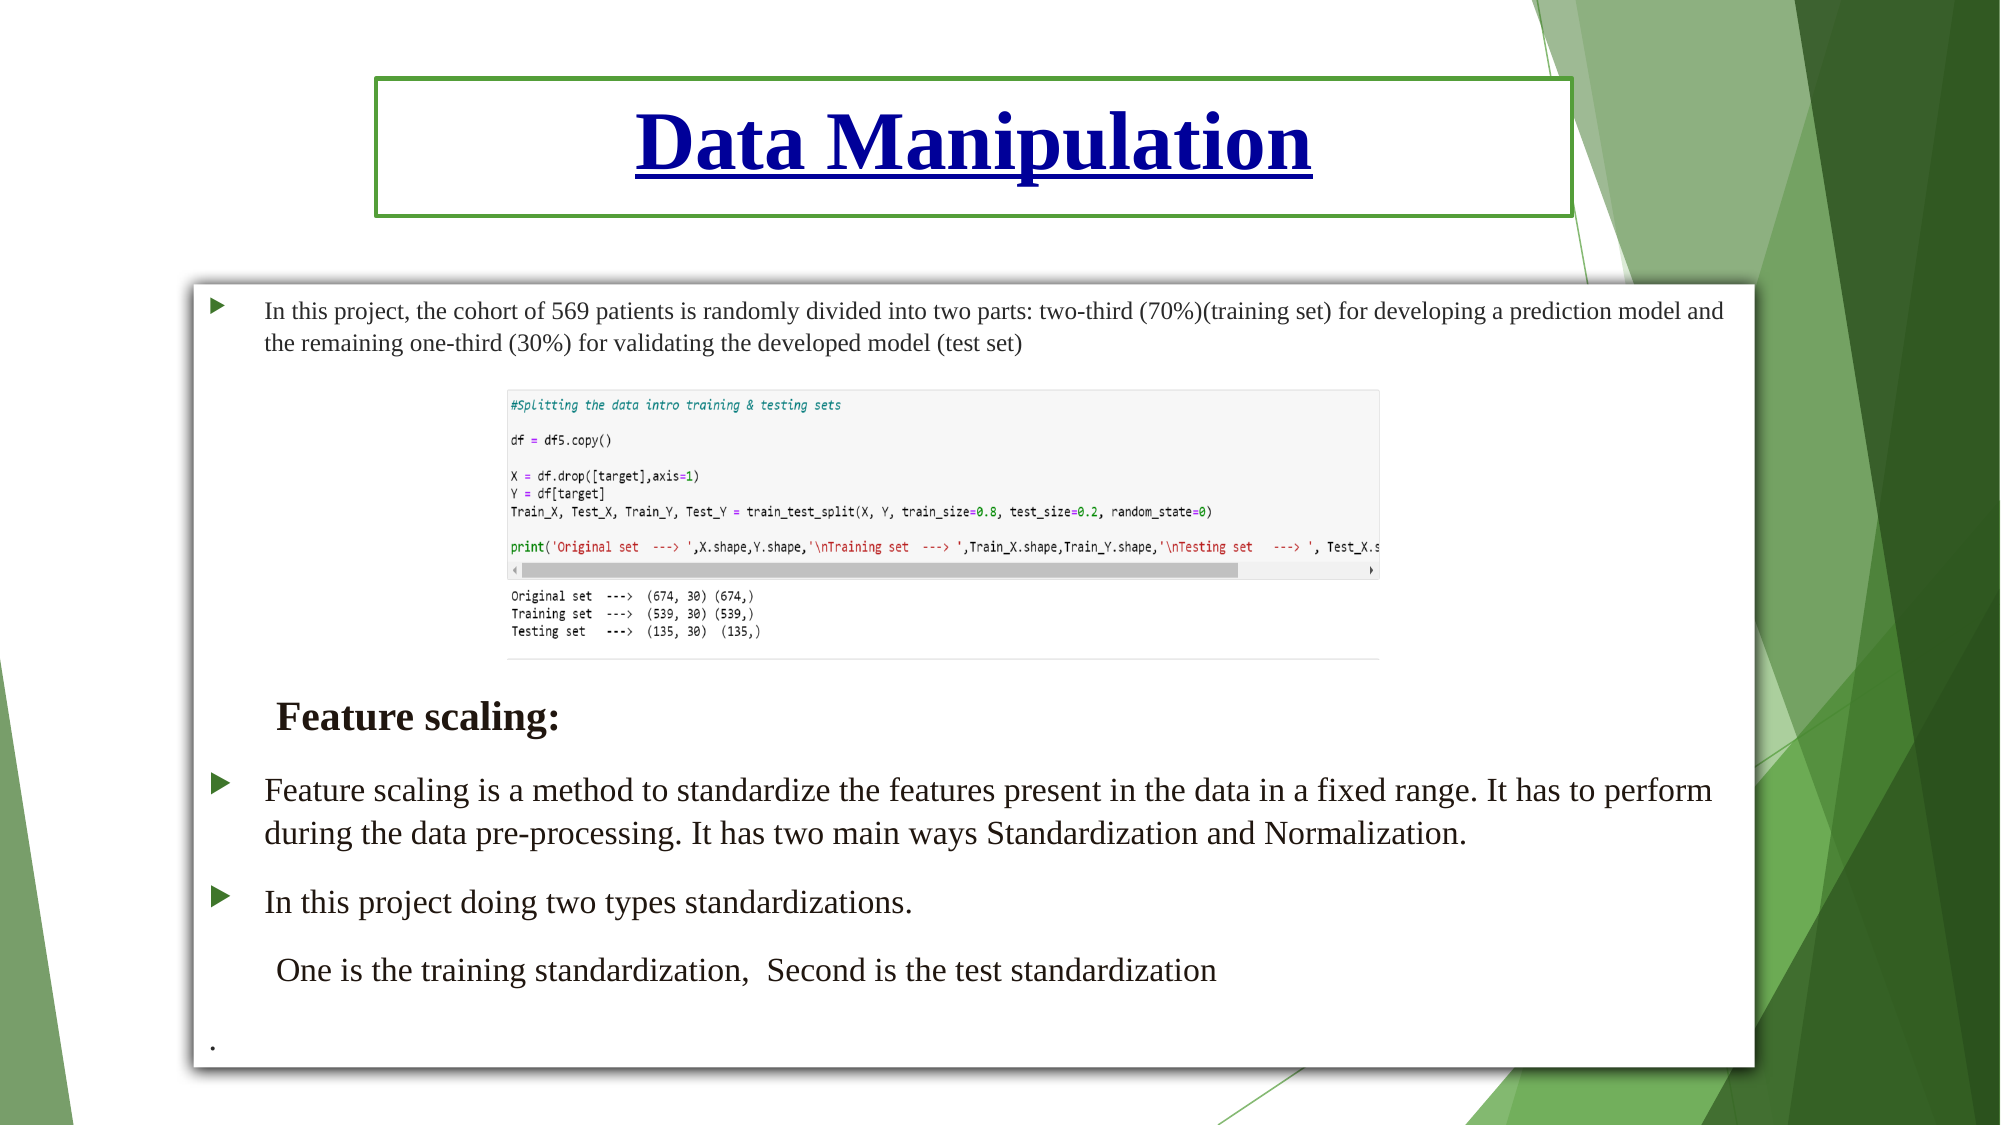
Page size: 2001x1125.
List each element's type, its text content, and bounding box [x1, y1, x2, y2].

list In this project, the cohort of 569 patients is randomly divided into two parts: two-third (70%)(training set) for developing a prediction model and the remaining one-third (30%) for validating the developed model (test set) Feature scaling: Feature scaling is a method to standardize the features present in the data in a fixed range. It has to perform during the data pre-processing. It has two main ways Standardization and Normalization. In this project doing two types standardizations. One is the training standardization, Second is the test standardization . [191, 282, 1757, 1069]
picture [505, 383, 1391, 660]
title Data Manipulation [374, 76, 1574, 218]
